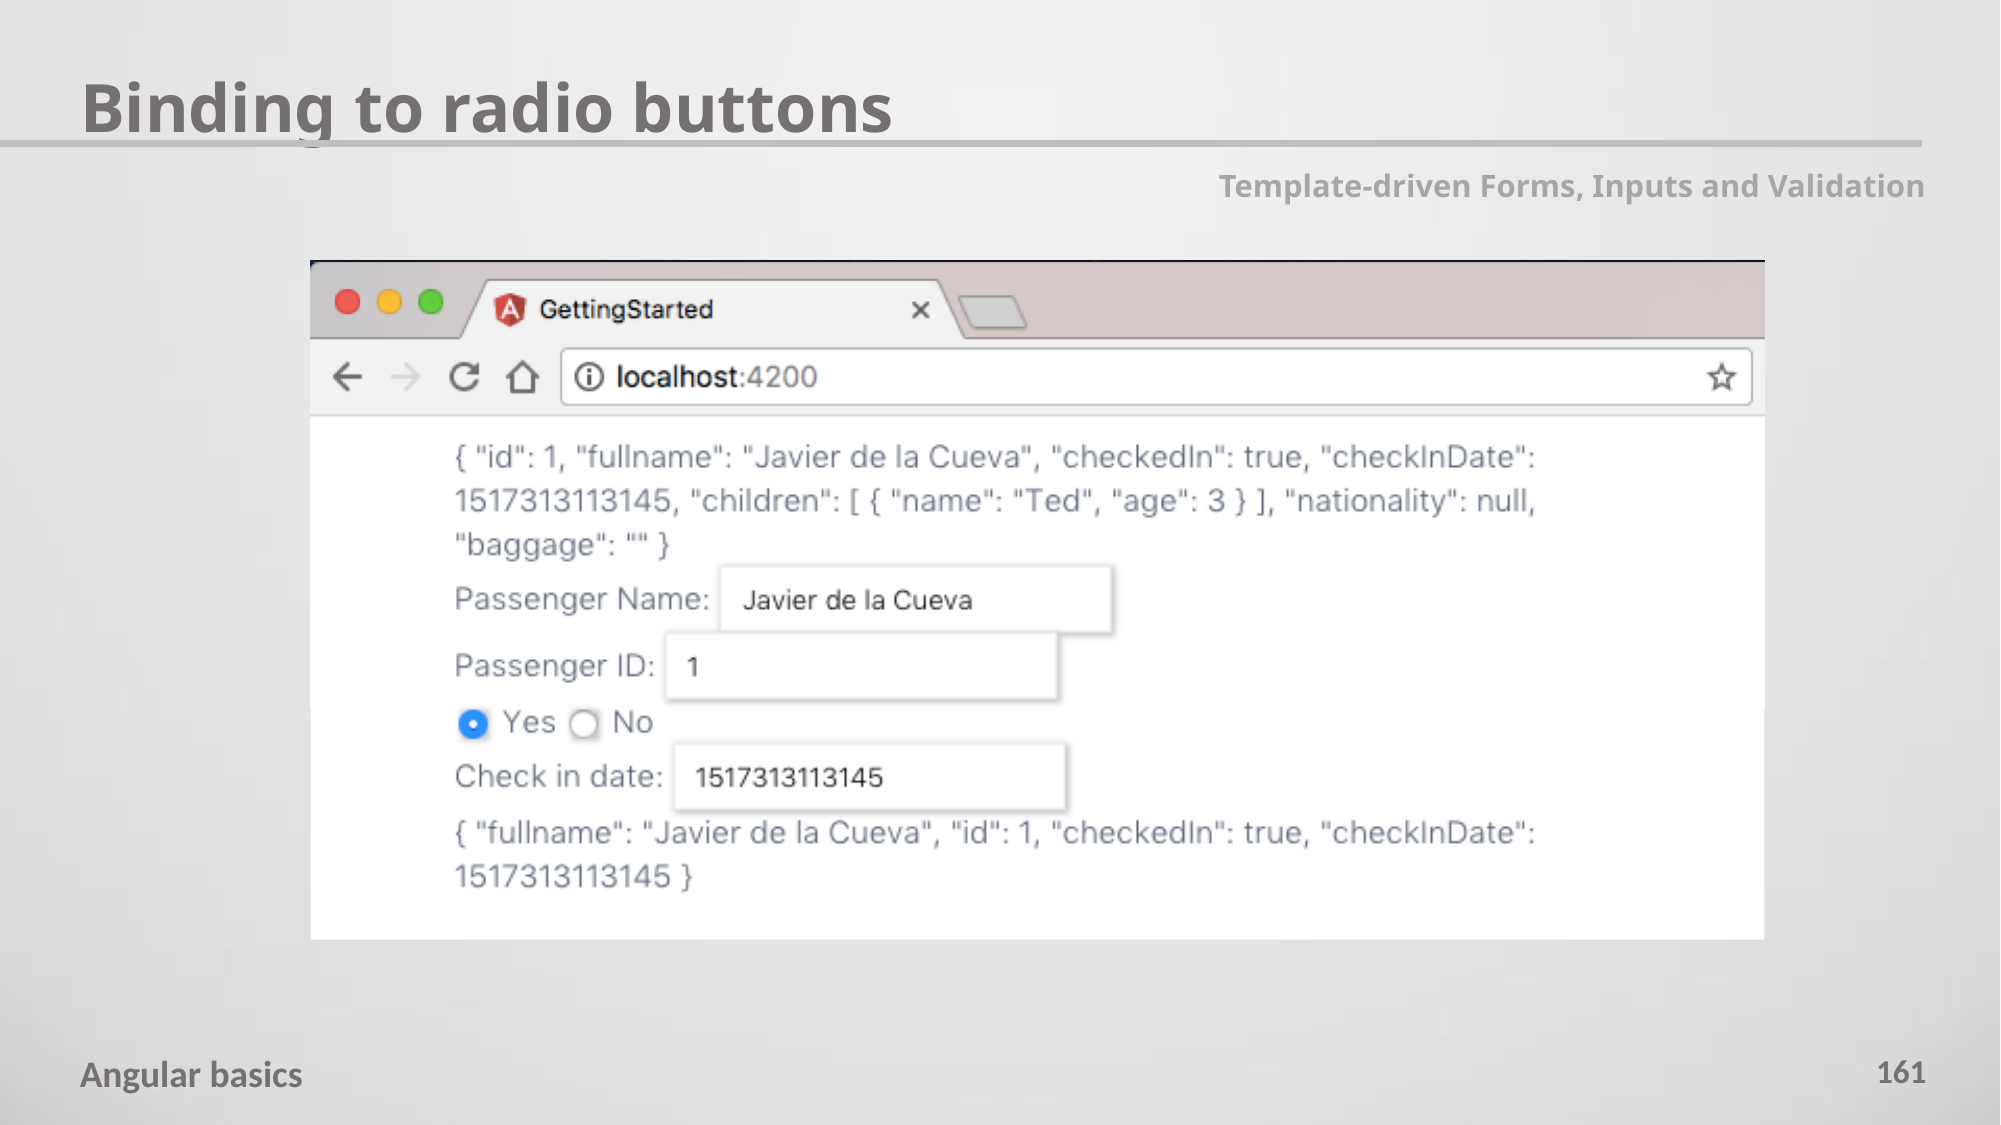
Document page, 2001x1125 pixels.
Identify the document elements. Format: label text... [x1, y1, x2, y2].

text_box Binding to radio buttons [65, 48, 1942, 146]
text_box Binding to radio buttons [65, 147, 1176, 155]
picture [0, 0, 2001, 1125]
text_box Template-driven Forms, Inputs and Validation [1176, 146, 1942, 212]
text_box [309, 670, 1765, 941]
slide_number 161 [1412, 1038, 1942, 1103]
footer Angular basics [65, 1042, 1338, 1103]
